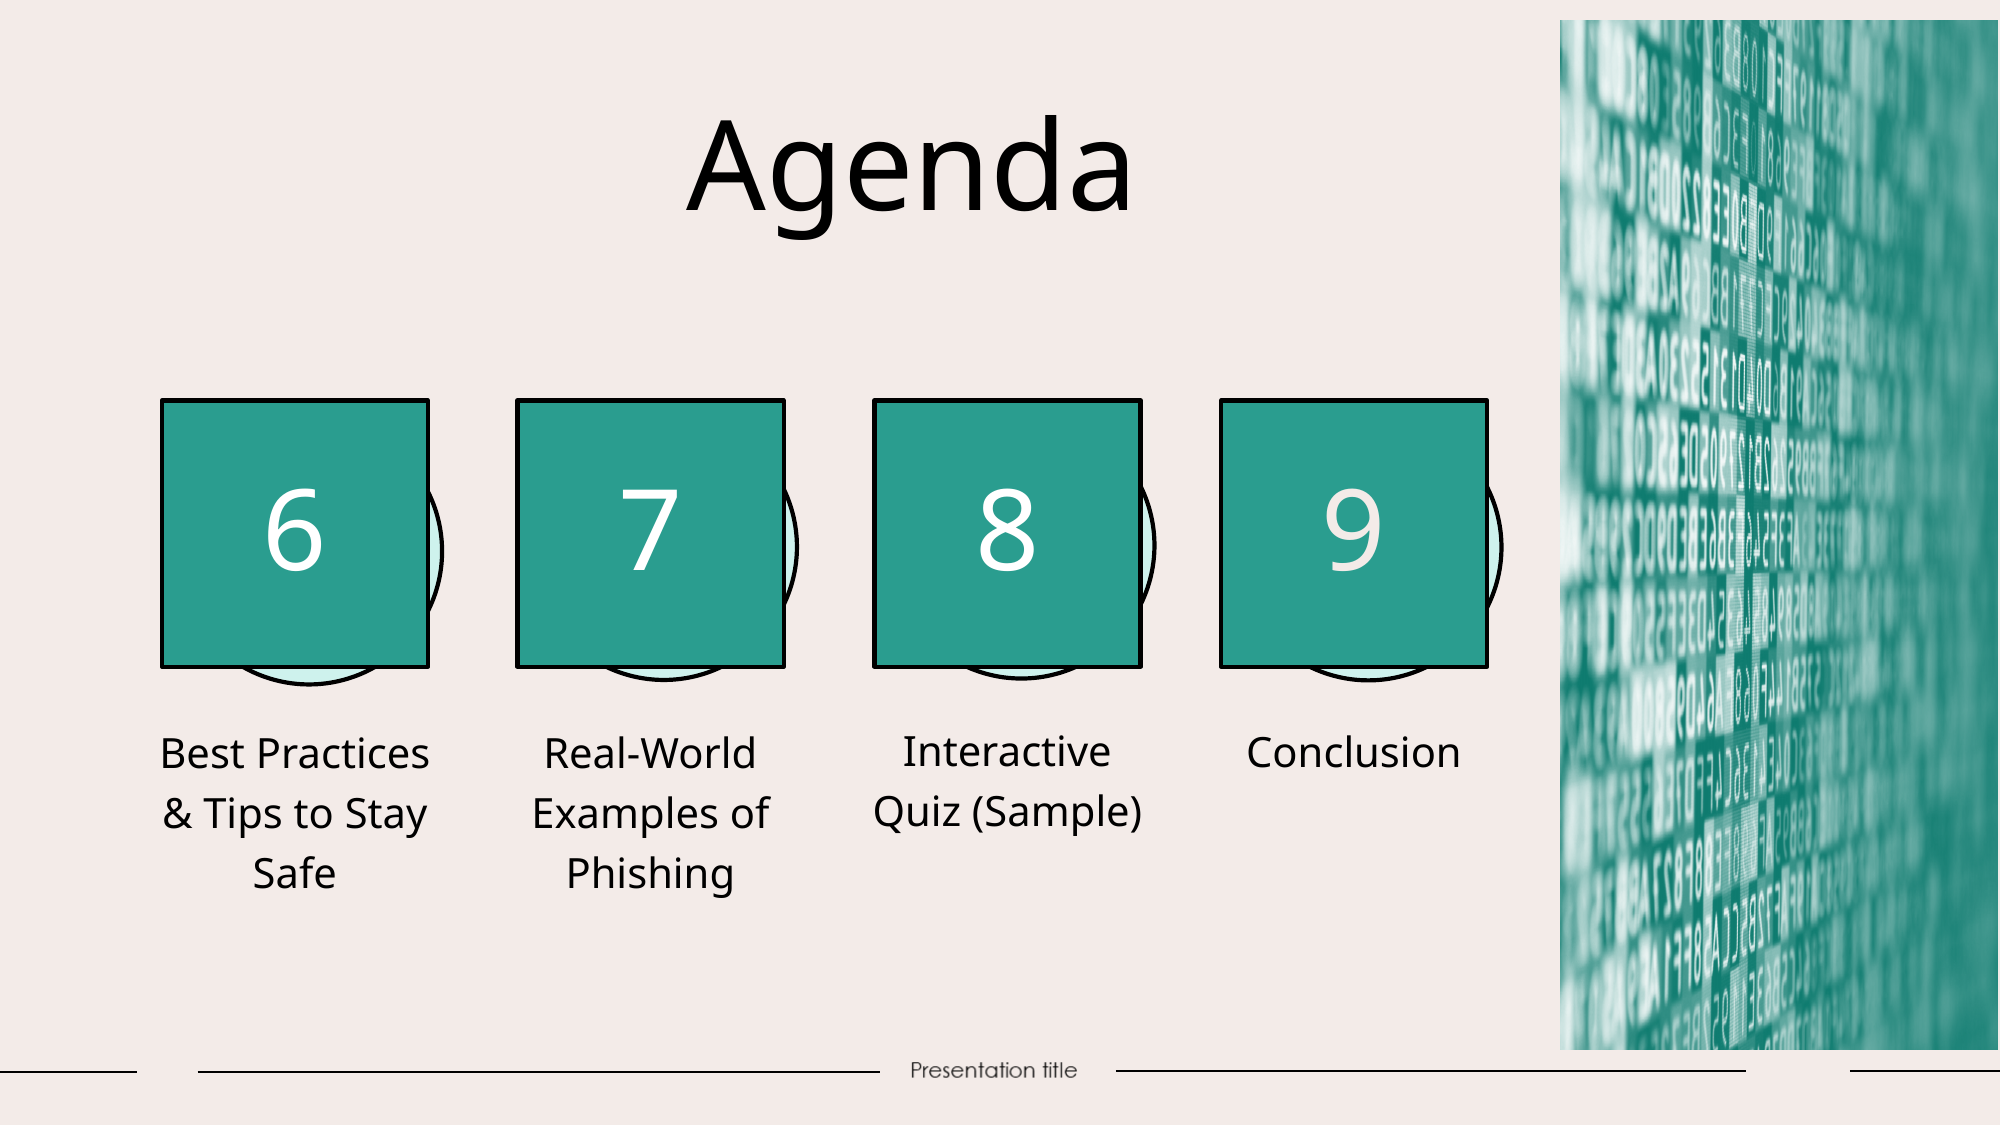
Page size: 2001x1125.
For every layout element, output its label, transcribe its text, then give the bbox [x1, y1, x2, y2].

list 6 [160, 398, 430, 669]
picture [874, 1049, 1115, 1096]
list 7 [515, 398, 786, 669]
list Real-World Examples of Phishing [490, 709, 811, 814]
title Agenda [99, 77, 1560, 245]
list 8 [872, 398, 1143, 669]
list Conclusion [1194, 708, 1514, 813]
list Interactive Quiz (Sample) [847, 707, 1168, 812]
list Best Practices & Tips to Stay Safe [135, 709, 455, 813]
picture [1560, 20, 1998, 1050]
list 9 [1219, 398, 1489, 669]
